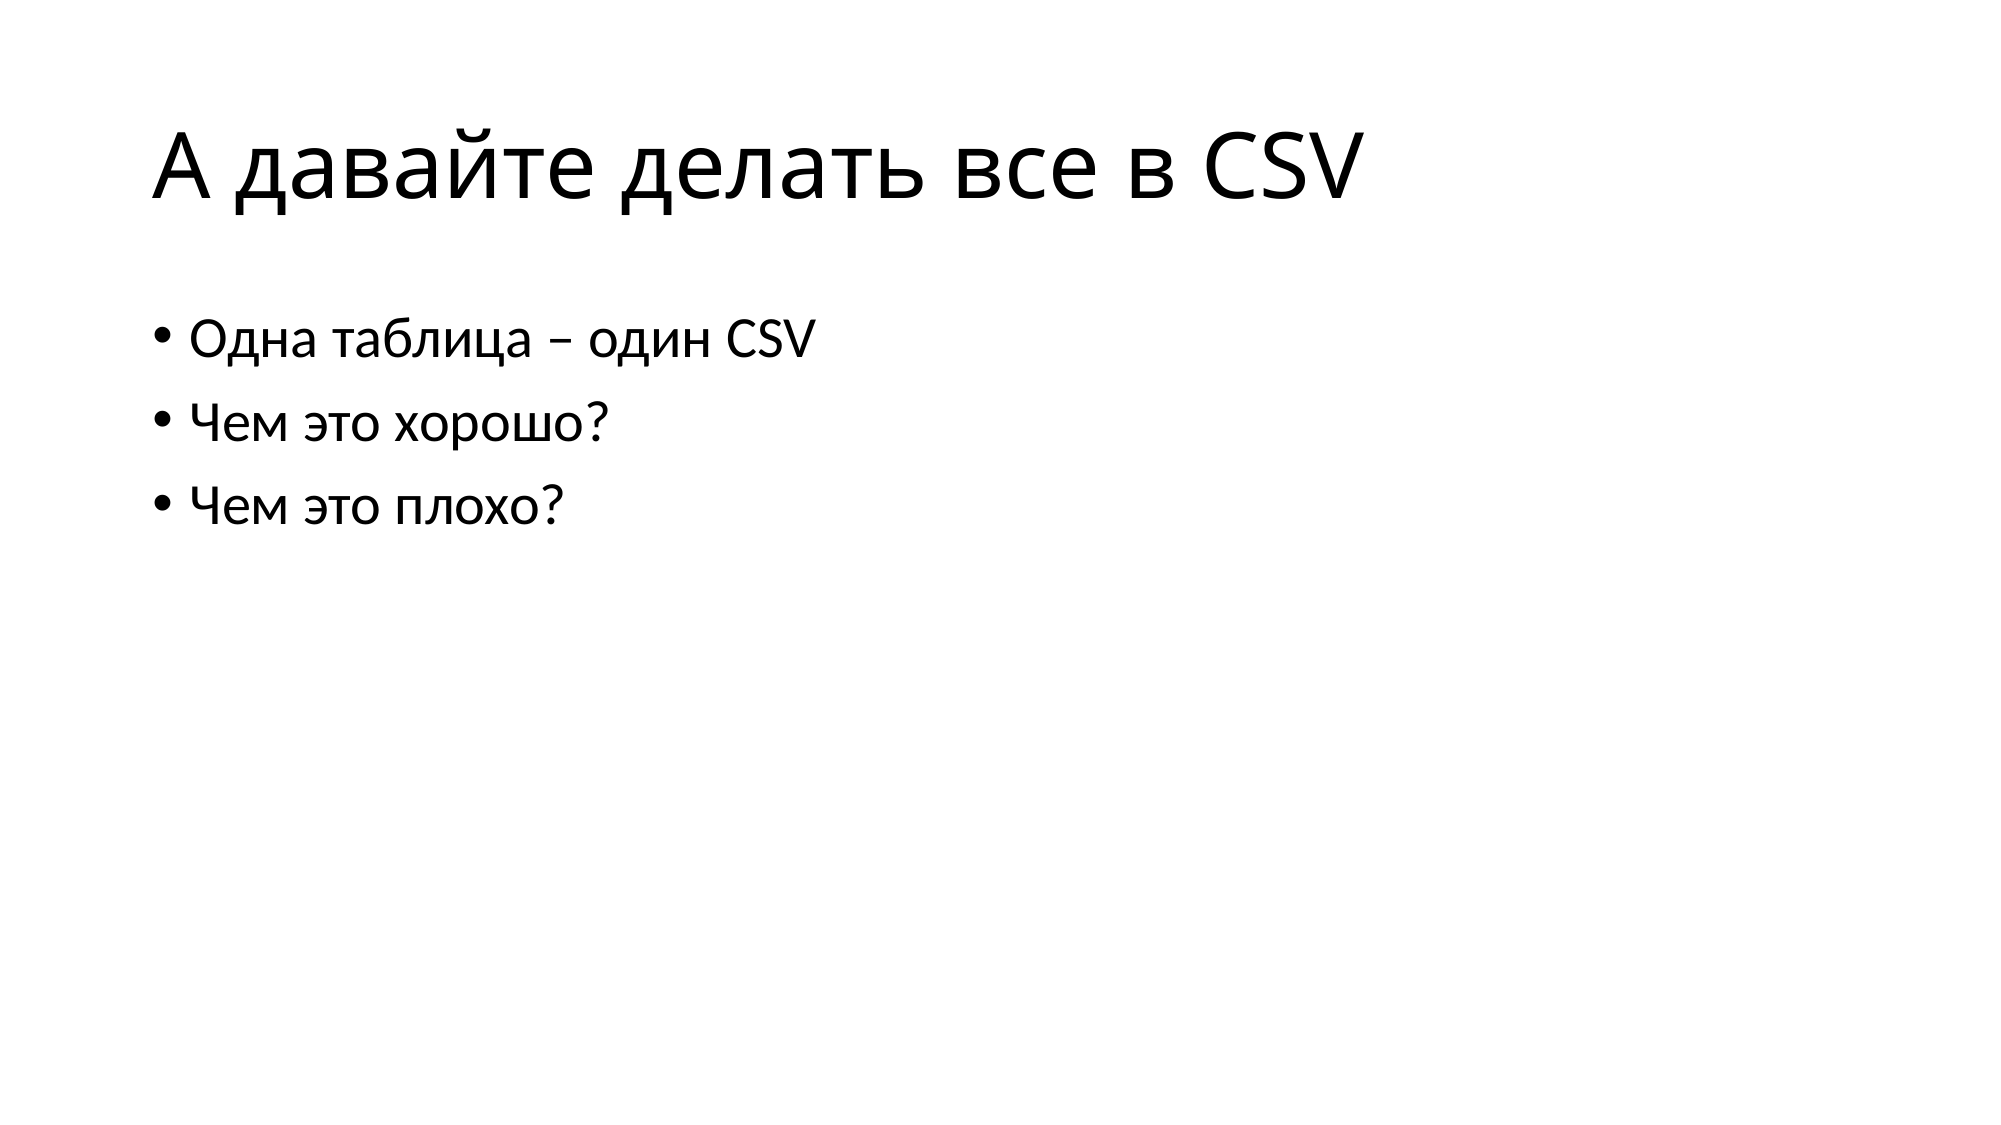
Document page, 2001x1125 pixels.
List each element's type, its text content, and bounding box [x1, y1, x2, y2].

list Одна таблица – один CSV Чем это хорошо? Чем это плохо? [137, 299, 1863, 1014]
title А давайте делать все в CSV [137, 59, 1863, 278]
